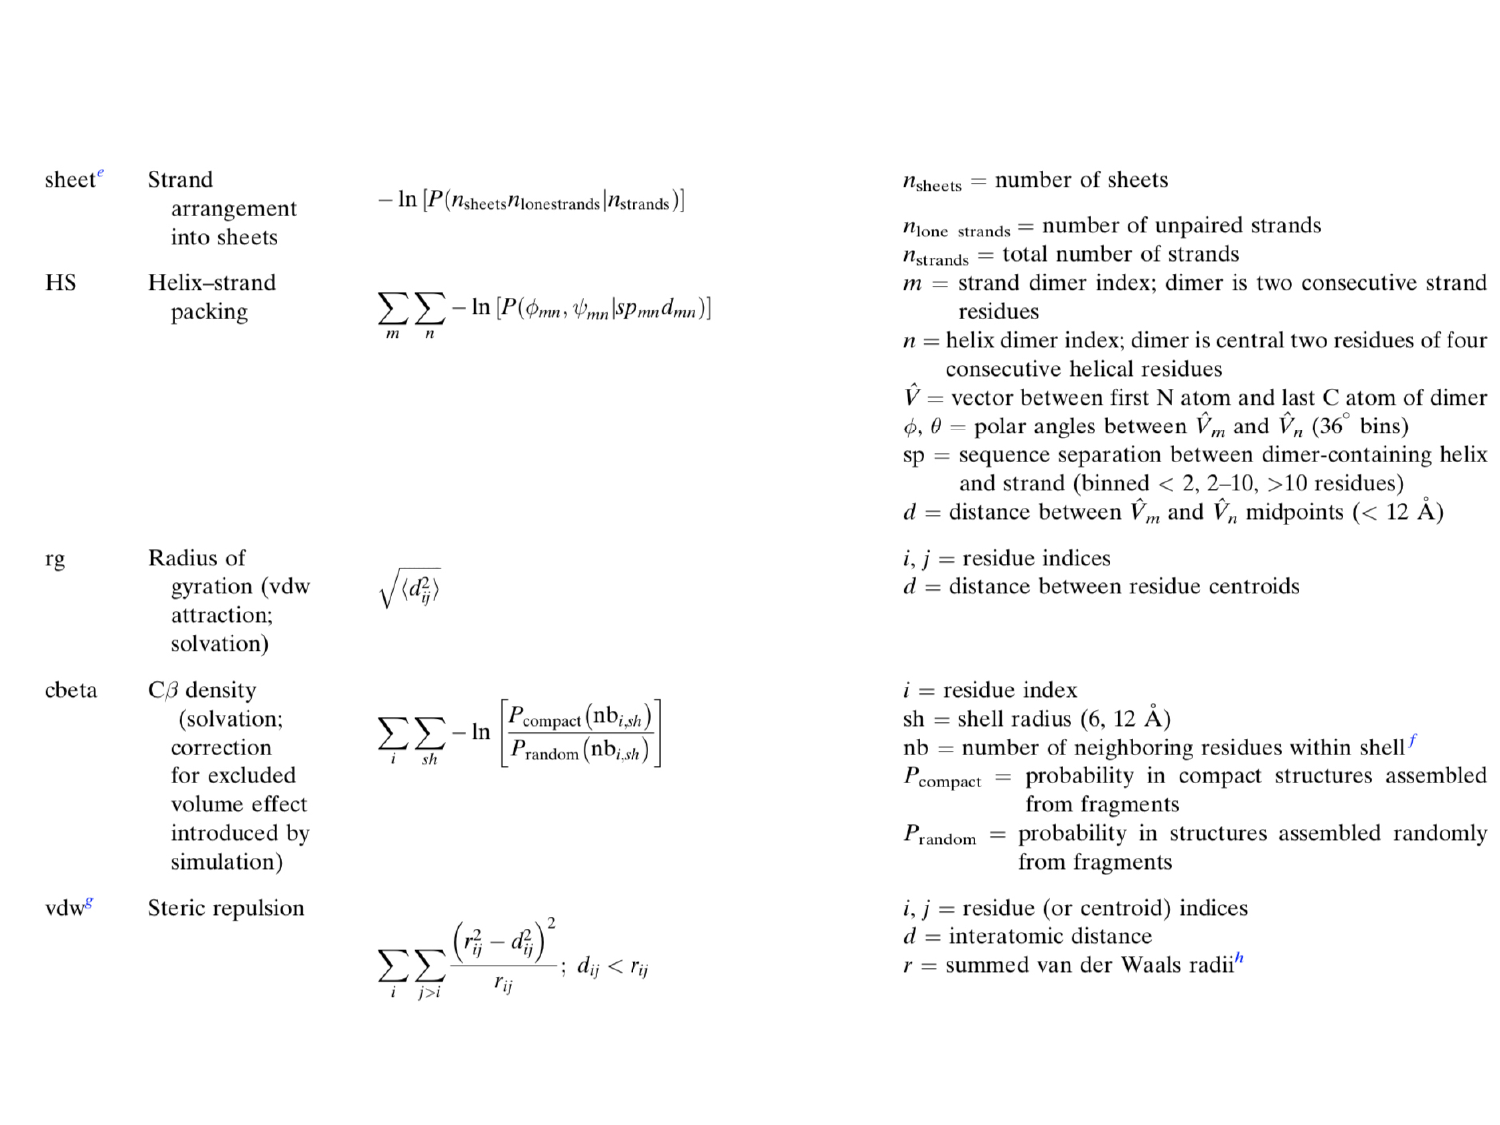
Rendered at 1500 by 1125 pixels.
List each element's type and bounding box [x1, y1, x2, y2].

picture [0, 120, 1500, 1005]
